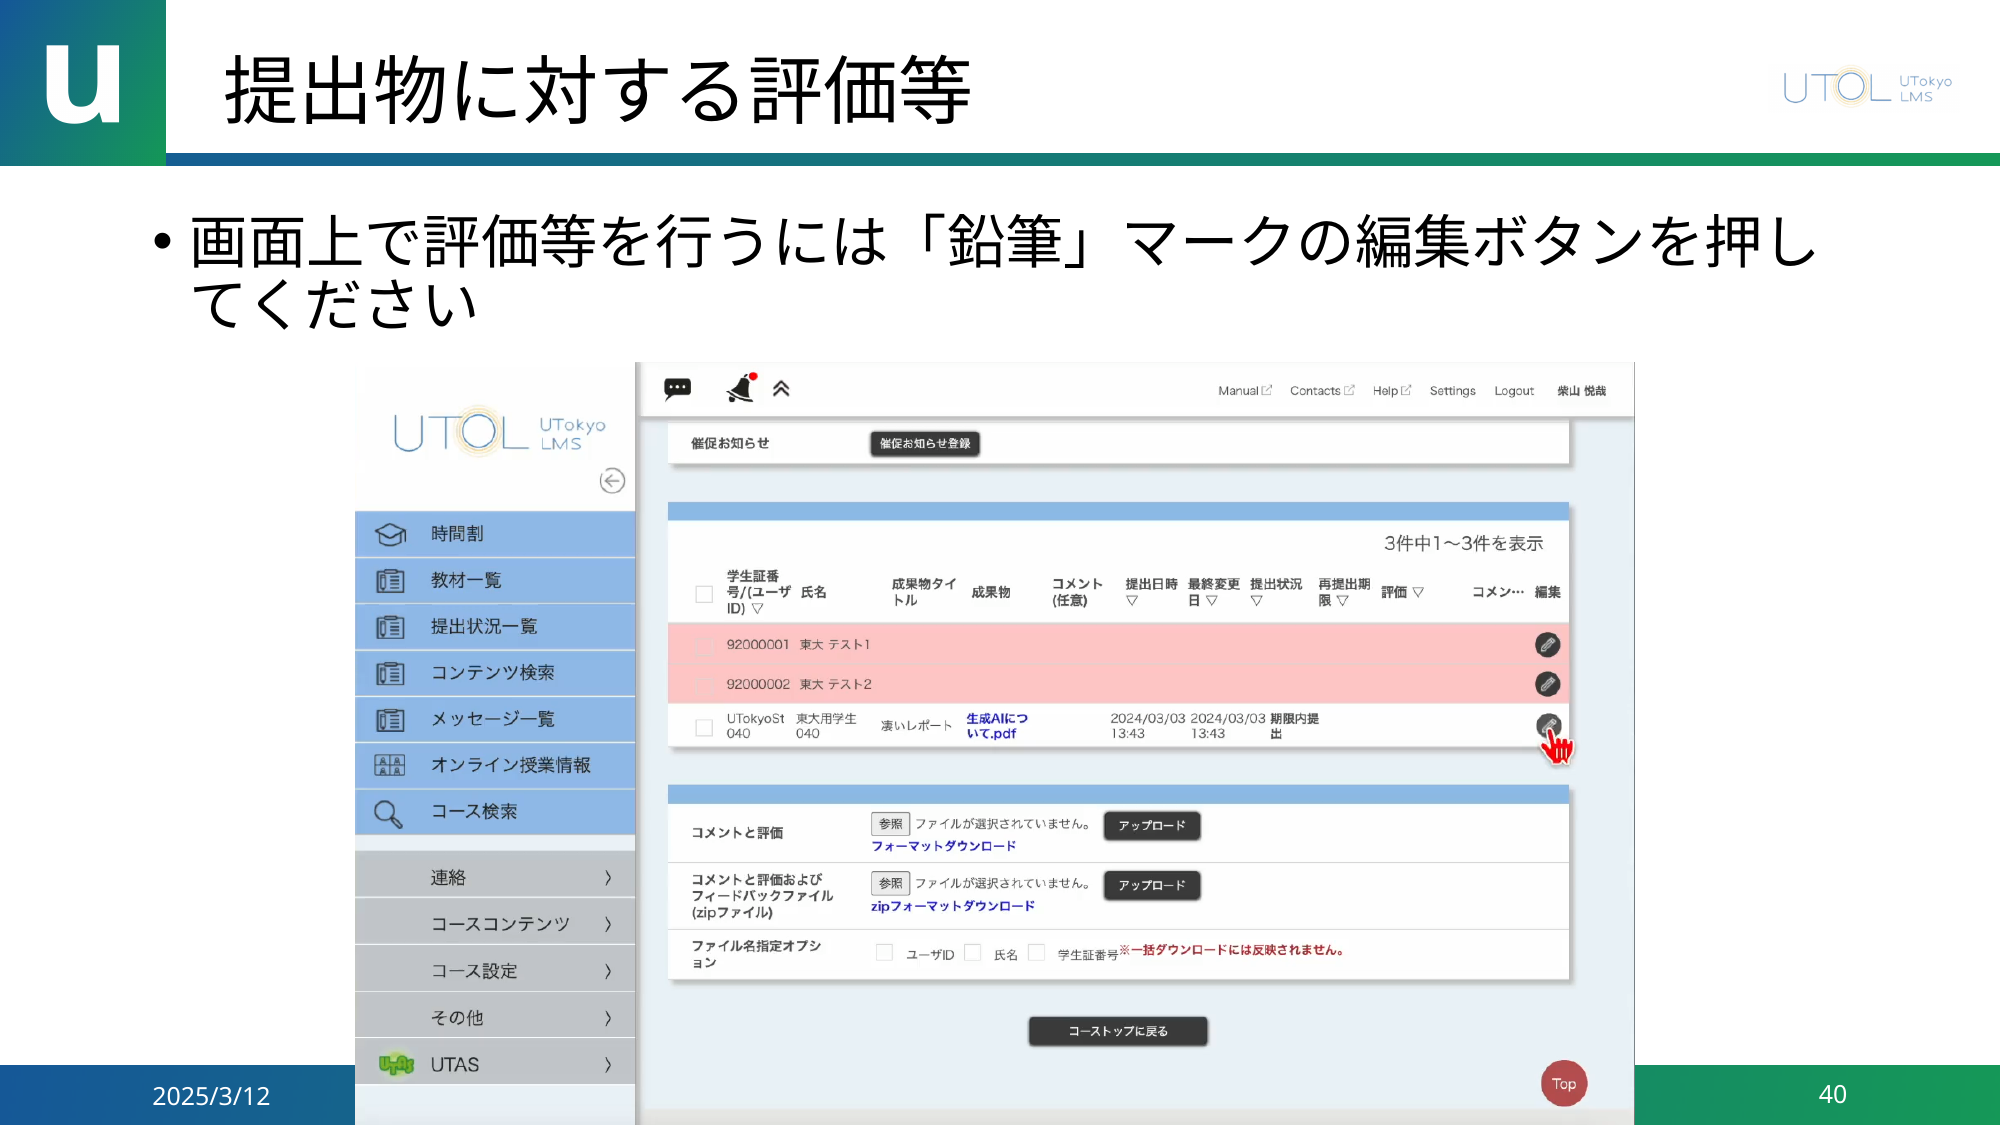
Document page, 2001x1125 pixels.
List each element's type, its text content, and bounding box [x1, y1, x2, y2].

picture [0, 0, 2000, 166]
picture [1637, 1065, 2000, 1125]
title 提出物に対する評価等 [208, 35, 1863, 154]
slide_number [137, 1074, 353, 1117]
list 画面上で評価等を行うには「鉛筆」マークの編集ボタンを押してください [137, 205, 1863, 1055]
picture [1767, 64, 1961, 114]
picture [0, 1065, 353, 1125]
slide_number 40 [1637, 1074, 1863, 1117]
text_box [353, 361, 1637, 1125]
